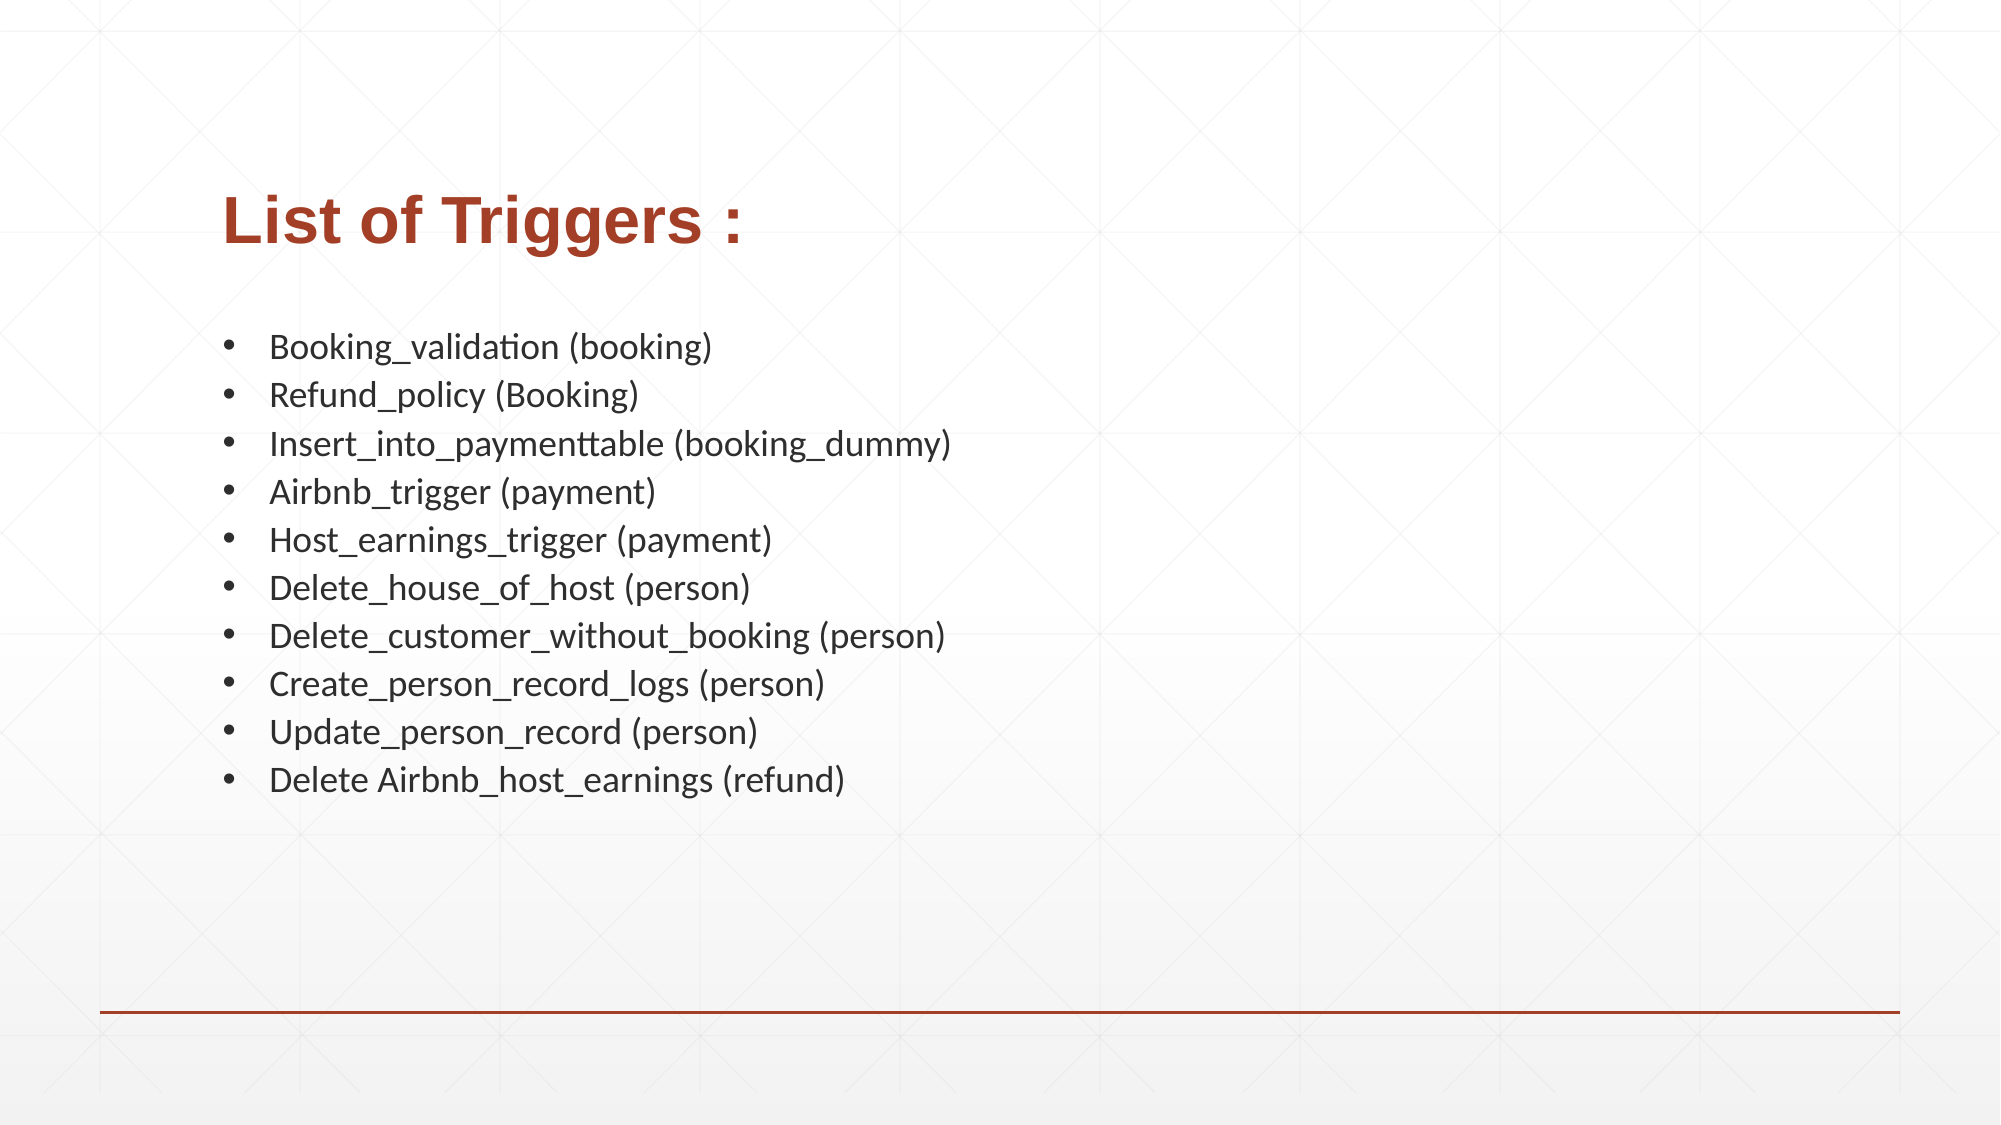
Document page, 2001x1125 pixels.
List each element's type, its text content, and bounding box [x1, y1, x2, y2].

title List of Triggers : [207, 82, 1788, 266]
text_box Booking_validation (booking) Refund_policy (Booking) Insert_into_paymenttable (booking_dummy) Airbnb_trigger (payment) Host_earnings_trigger (payment) Delete_house_of_host (person) Delete_customer_without_booking (person) Create_person_record_logs (person) Update_person_record (person) Delete Airbnb_host_earnings (refund) [207, 311, 1772, 808]
